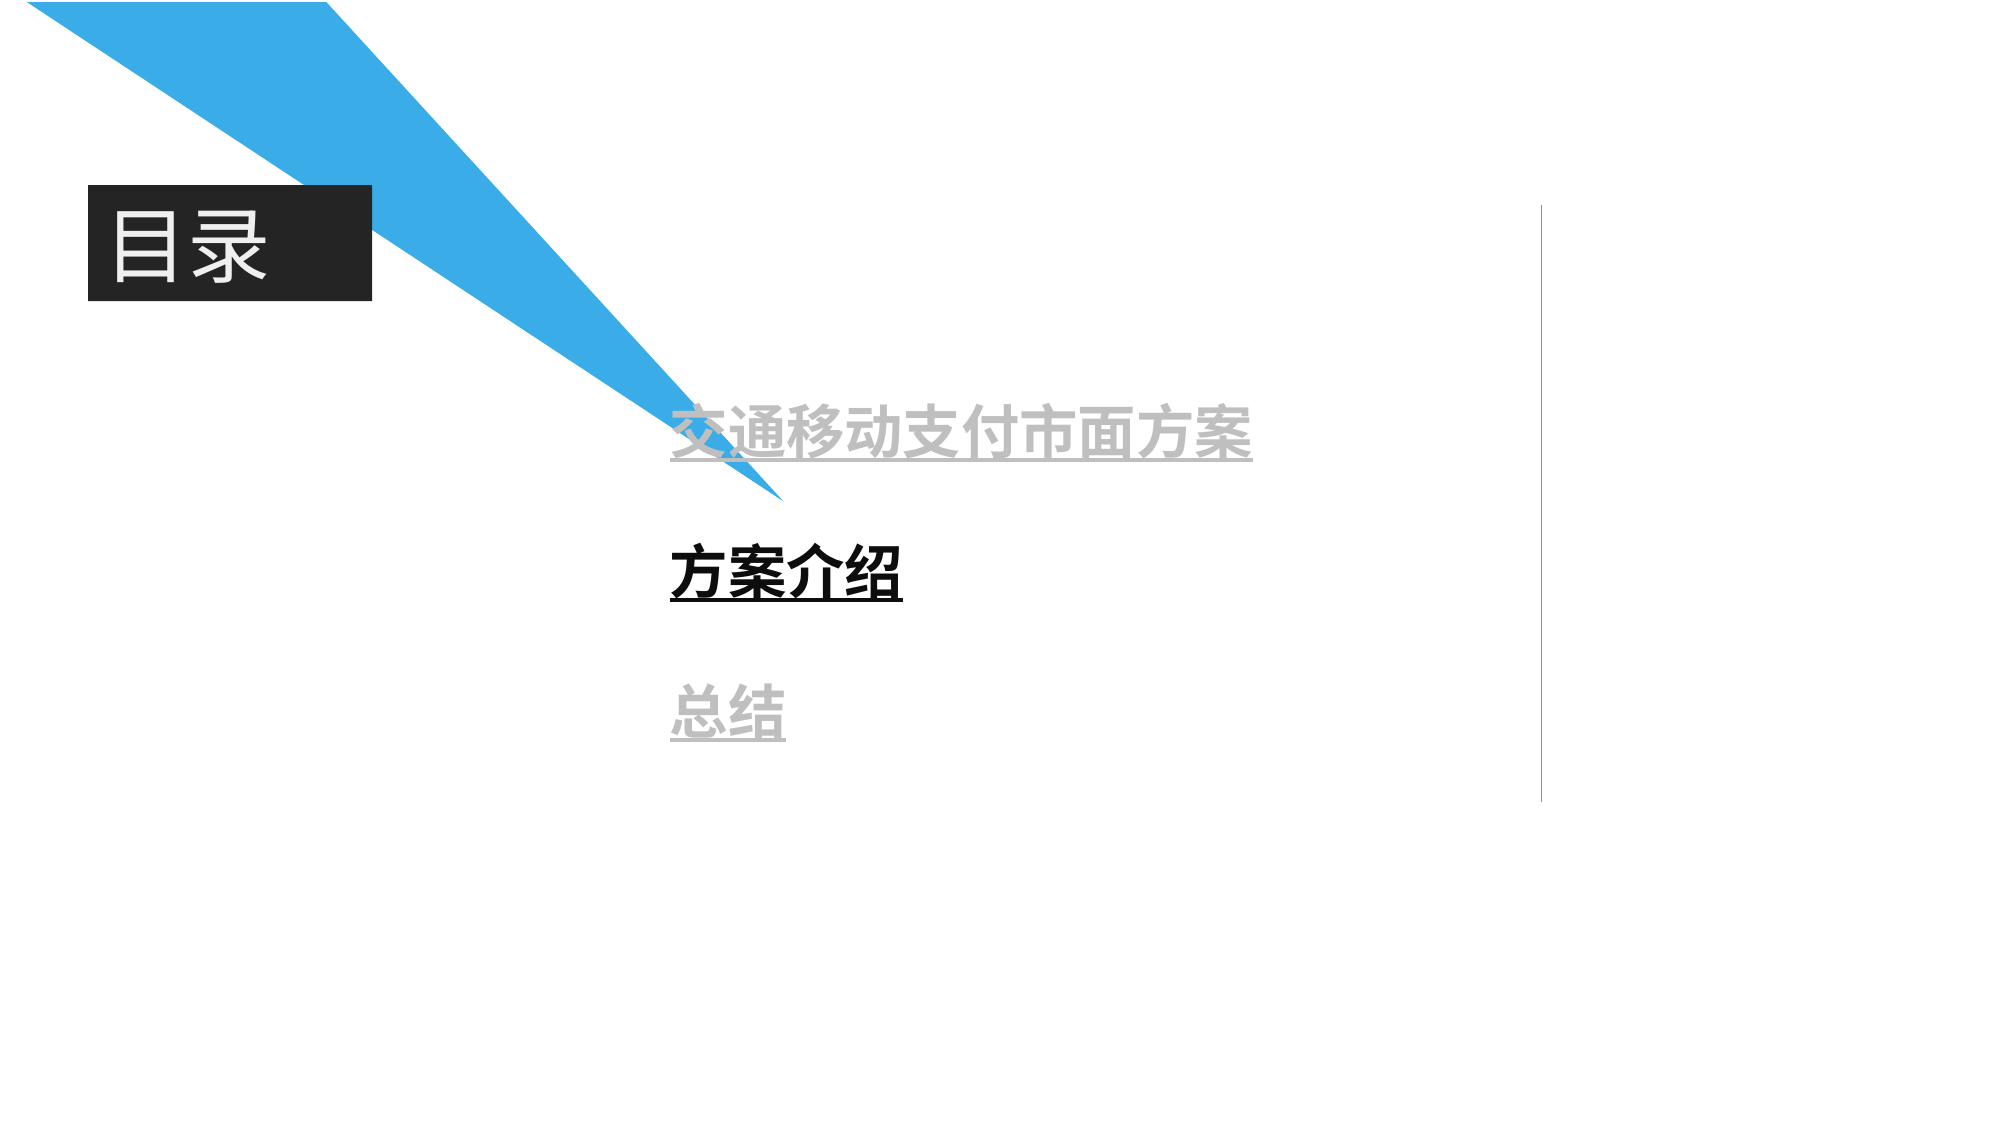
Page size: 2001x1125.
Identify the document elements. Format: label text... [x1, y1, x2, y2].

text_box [88, 184, 373, 302]
text_box 交通移动支付市面方案 方案介绍 总结 [655, 387, 1404, 753]
text_box [23, 0, 681, 418]
